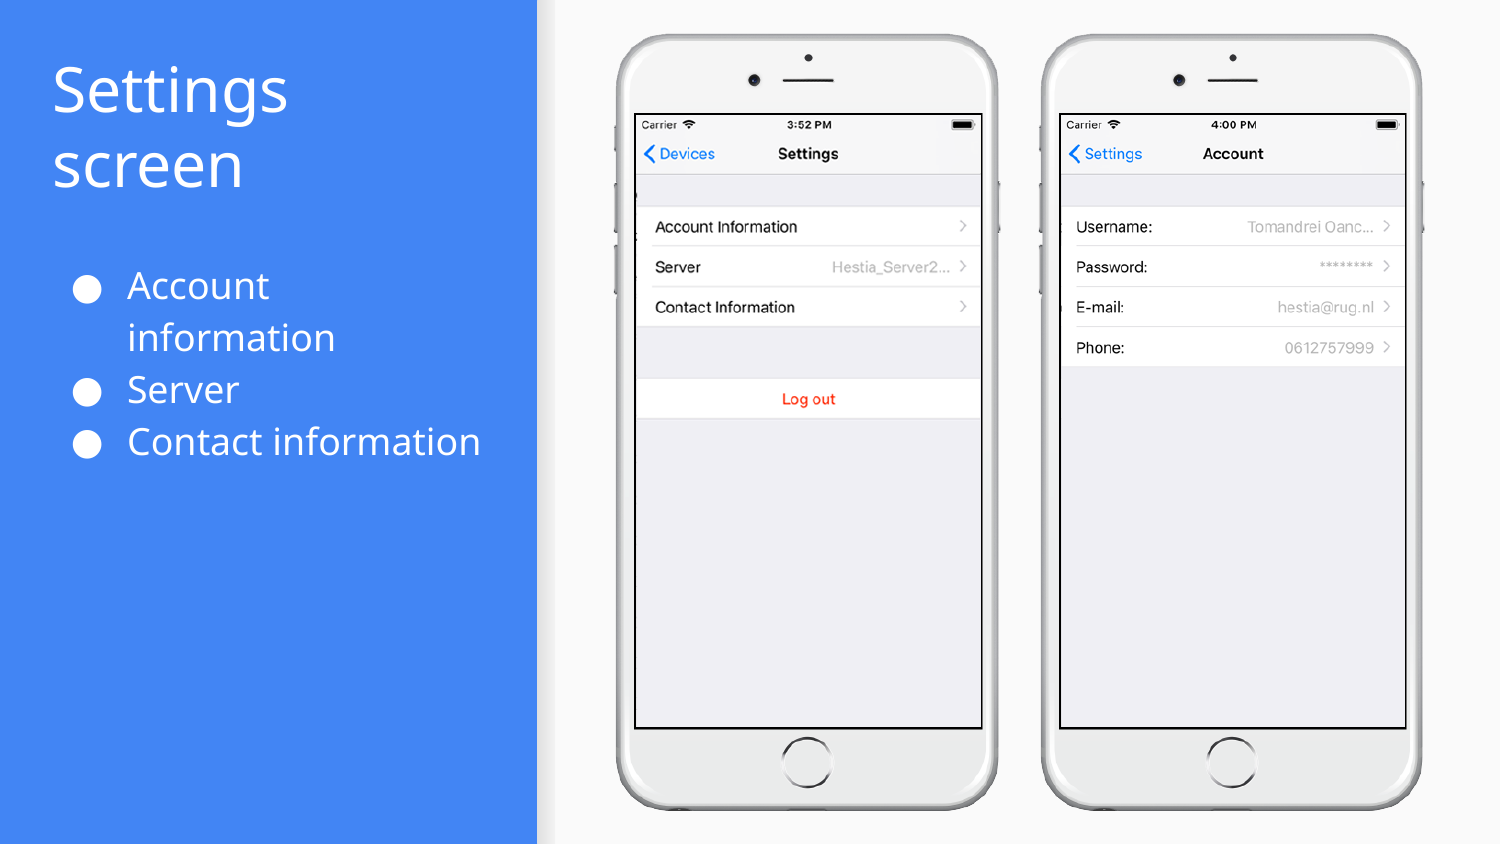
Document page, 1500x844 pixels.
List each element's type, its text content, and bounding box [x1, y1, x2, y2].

title Settings screen [37, 58, 498, 216]
picture [608, 24, 1009, 819]
list Account information Server Contact information [37, 240, 498, 760]
picture [1032, 24, 1433, 819]
